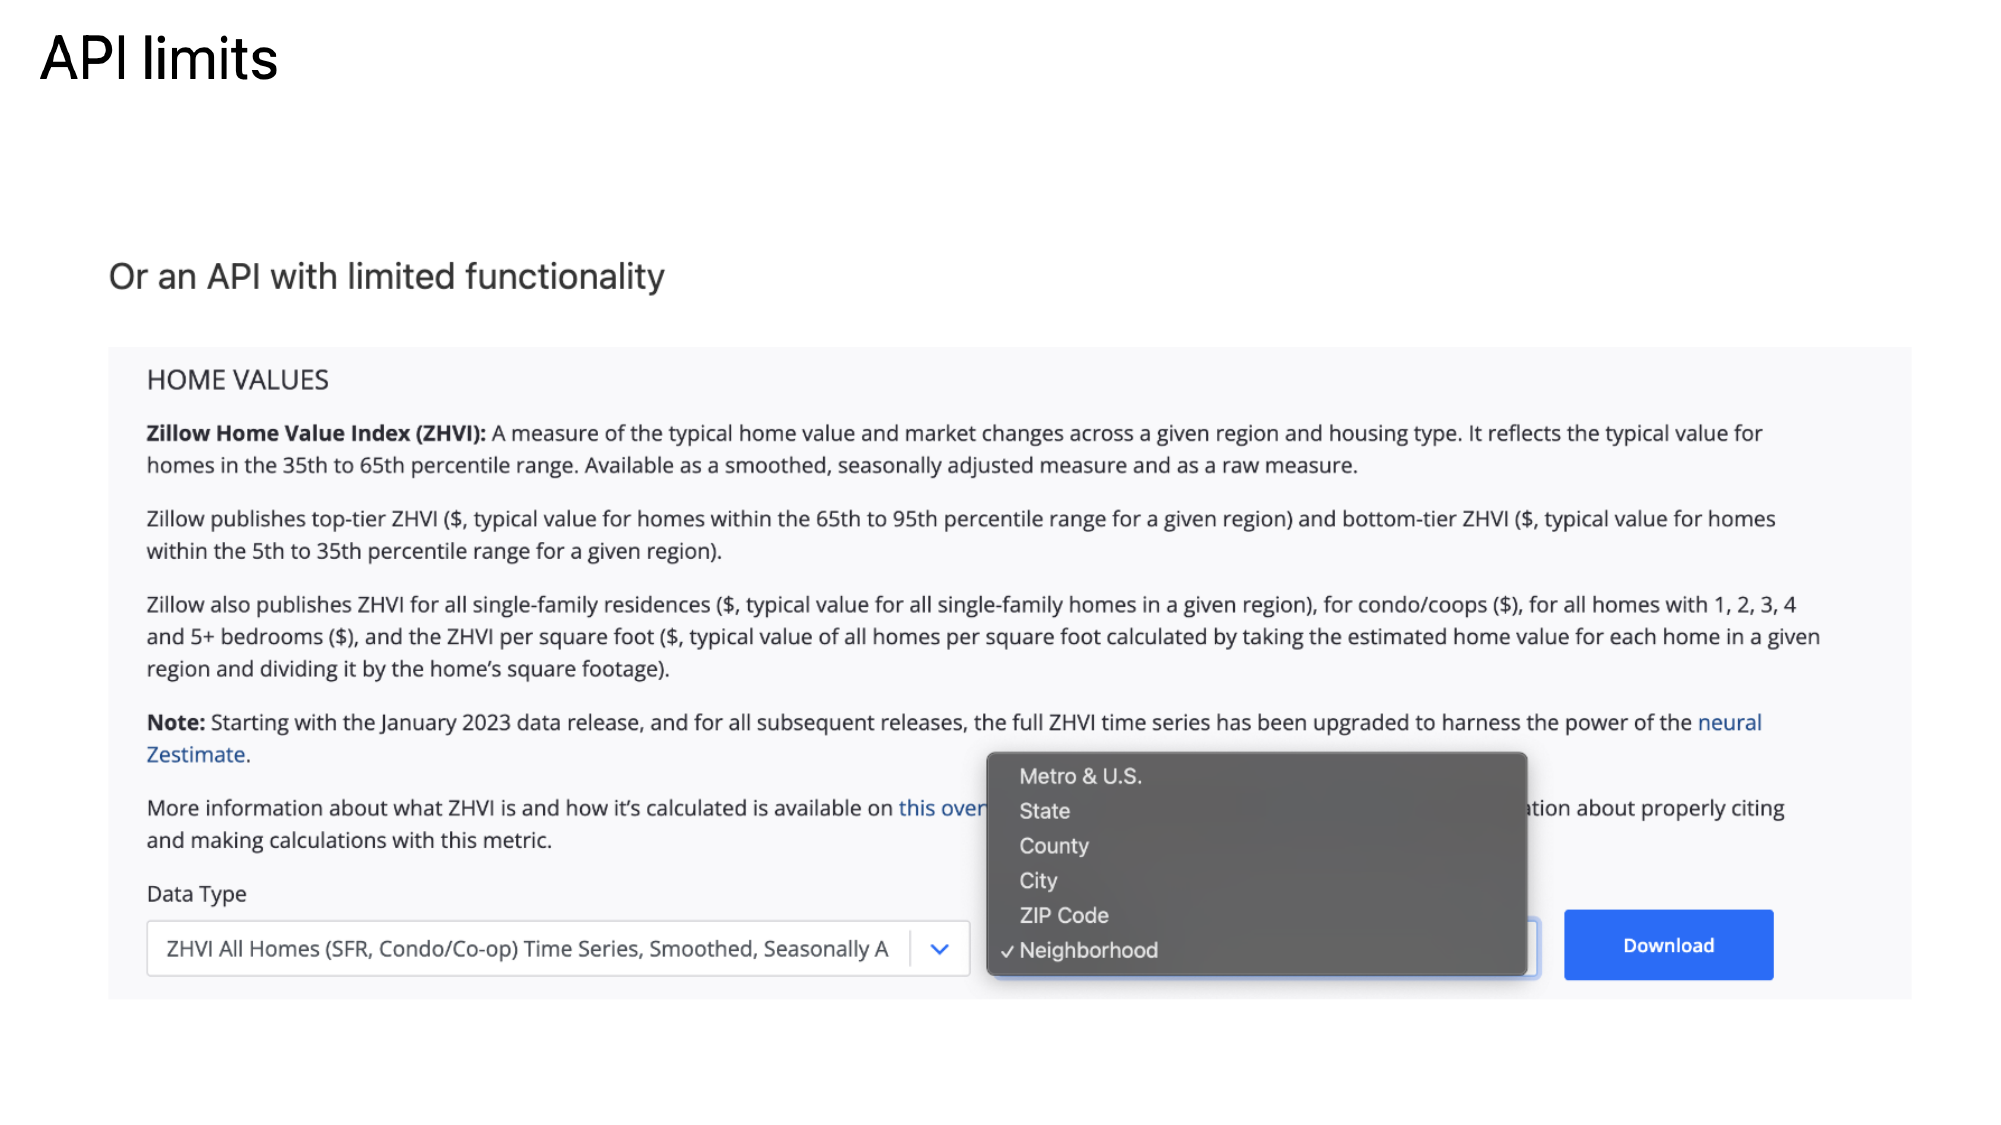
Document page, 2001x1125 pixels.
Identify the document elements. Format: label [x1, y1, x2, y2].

picture [85, 251, 1915, 1043]
picture [19, 0, 1567, 121]
